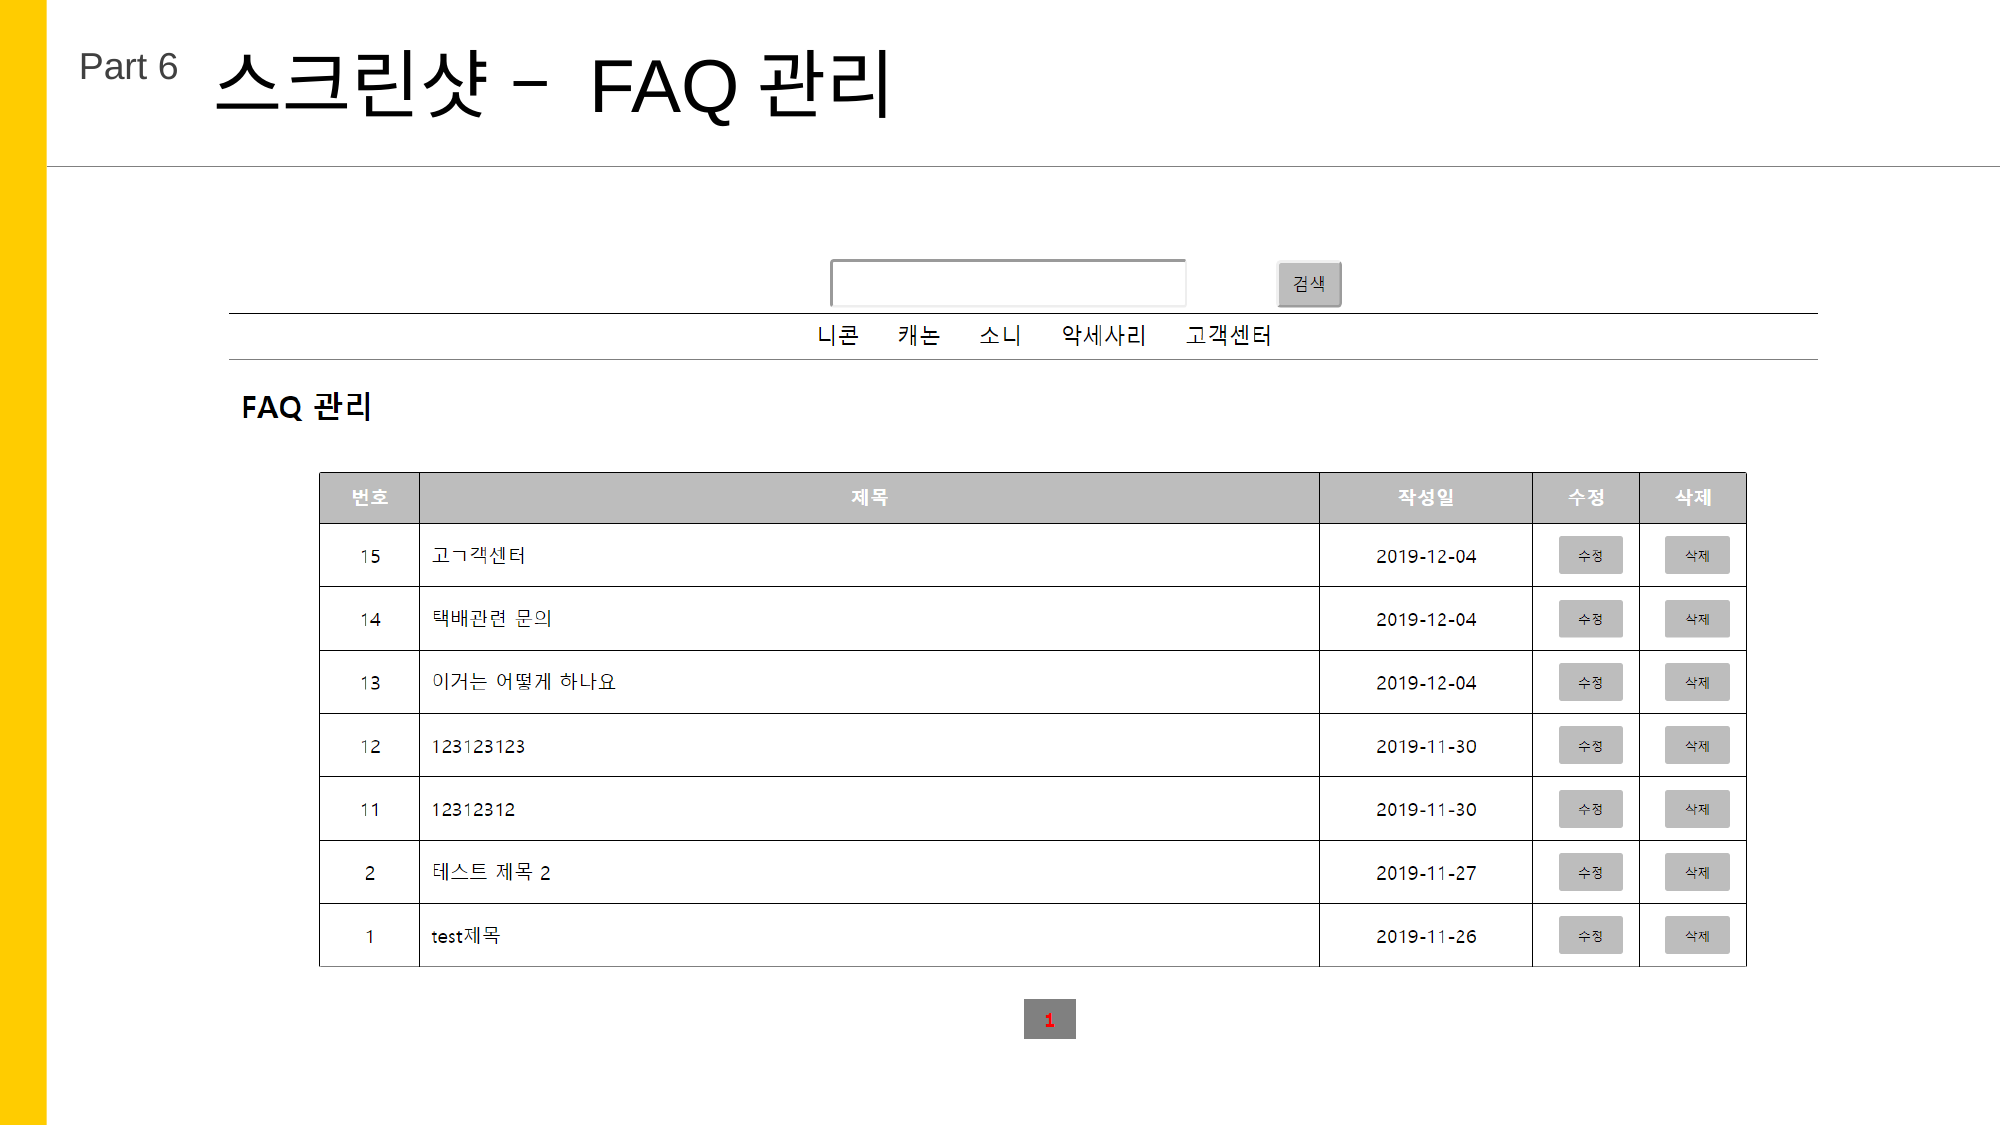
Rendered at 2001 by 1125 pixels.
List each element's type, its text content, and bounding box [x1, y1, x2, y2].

text_box 스크린샷 – FAQ관리 [198, 30, 911, 136]
picture [229, 238, 1818, 1071]
text_box [0, 0, 48, 1125]
text_box Part 6 [64, 34, 194, 95]
